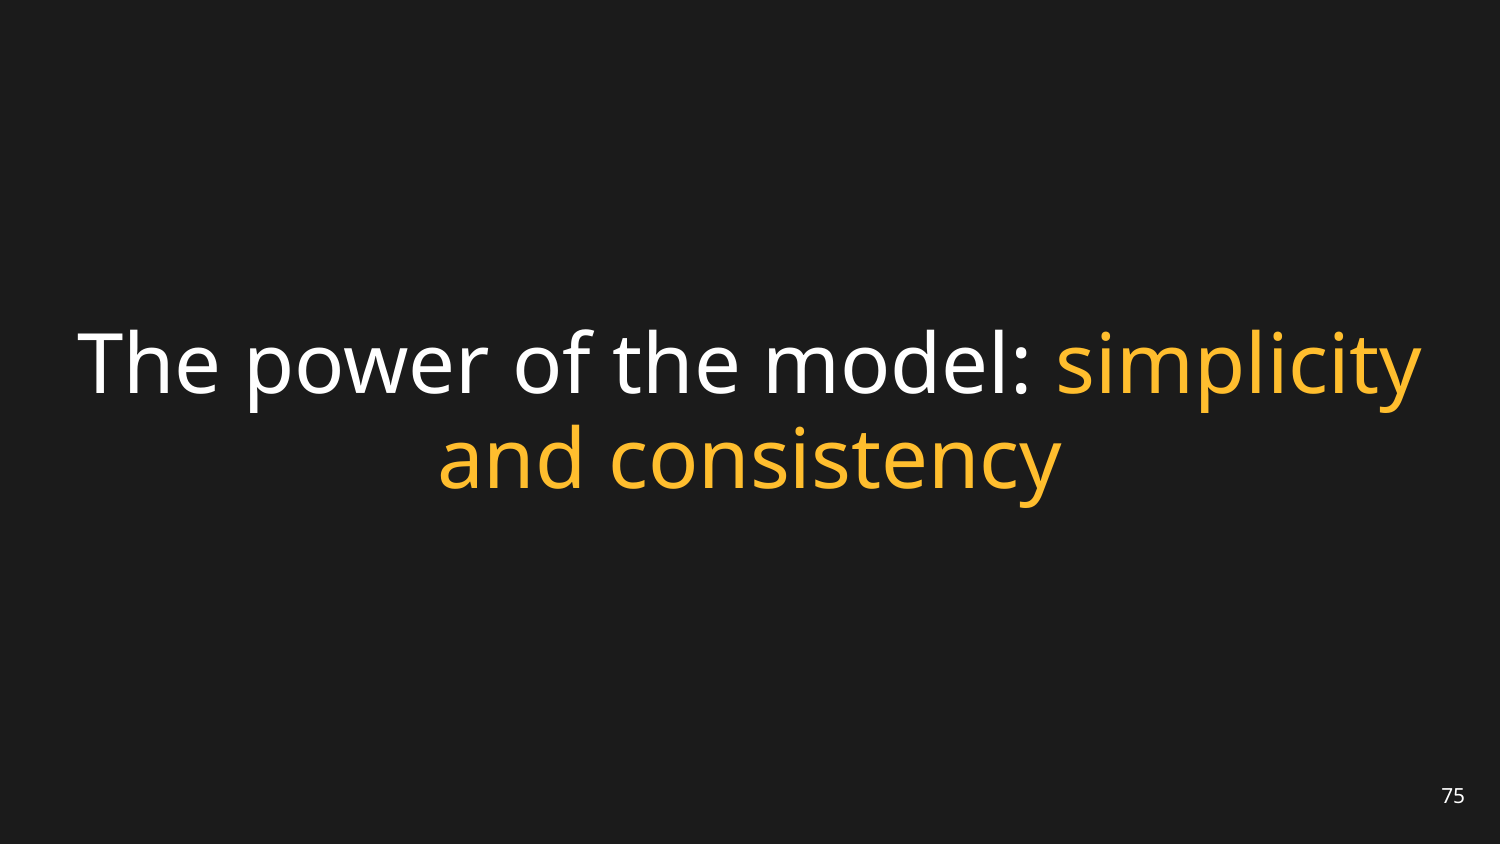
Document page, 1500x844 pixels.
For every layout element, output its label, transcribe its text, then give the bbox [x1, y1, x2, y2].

slide_number 75 [1389, 764, 1480, 830]
title The power of the model: simplicity and consistency [51, 72, 1449, 753]
